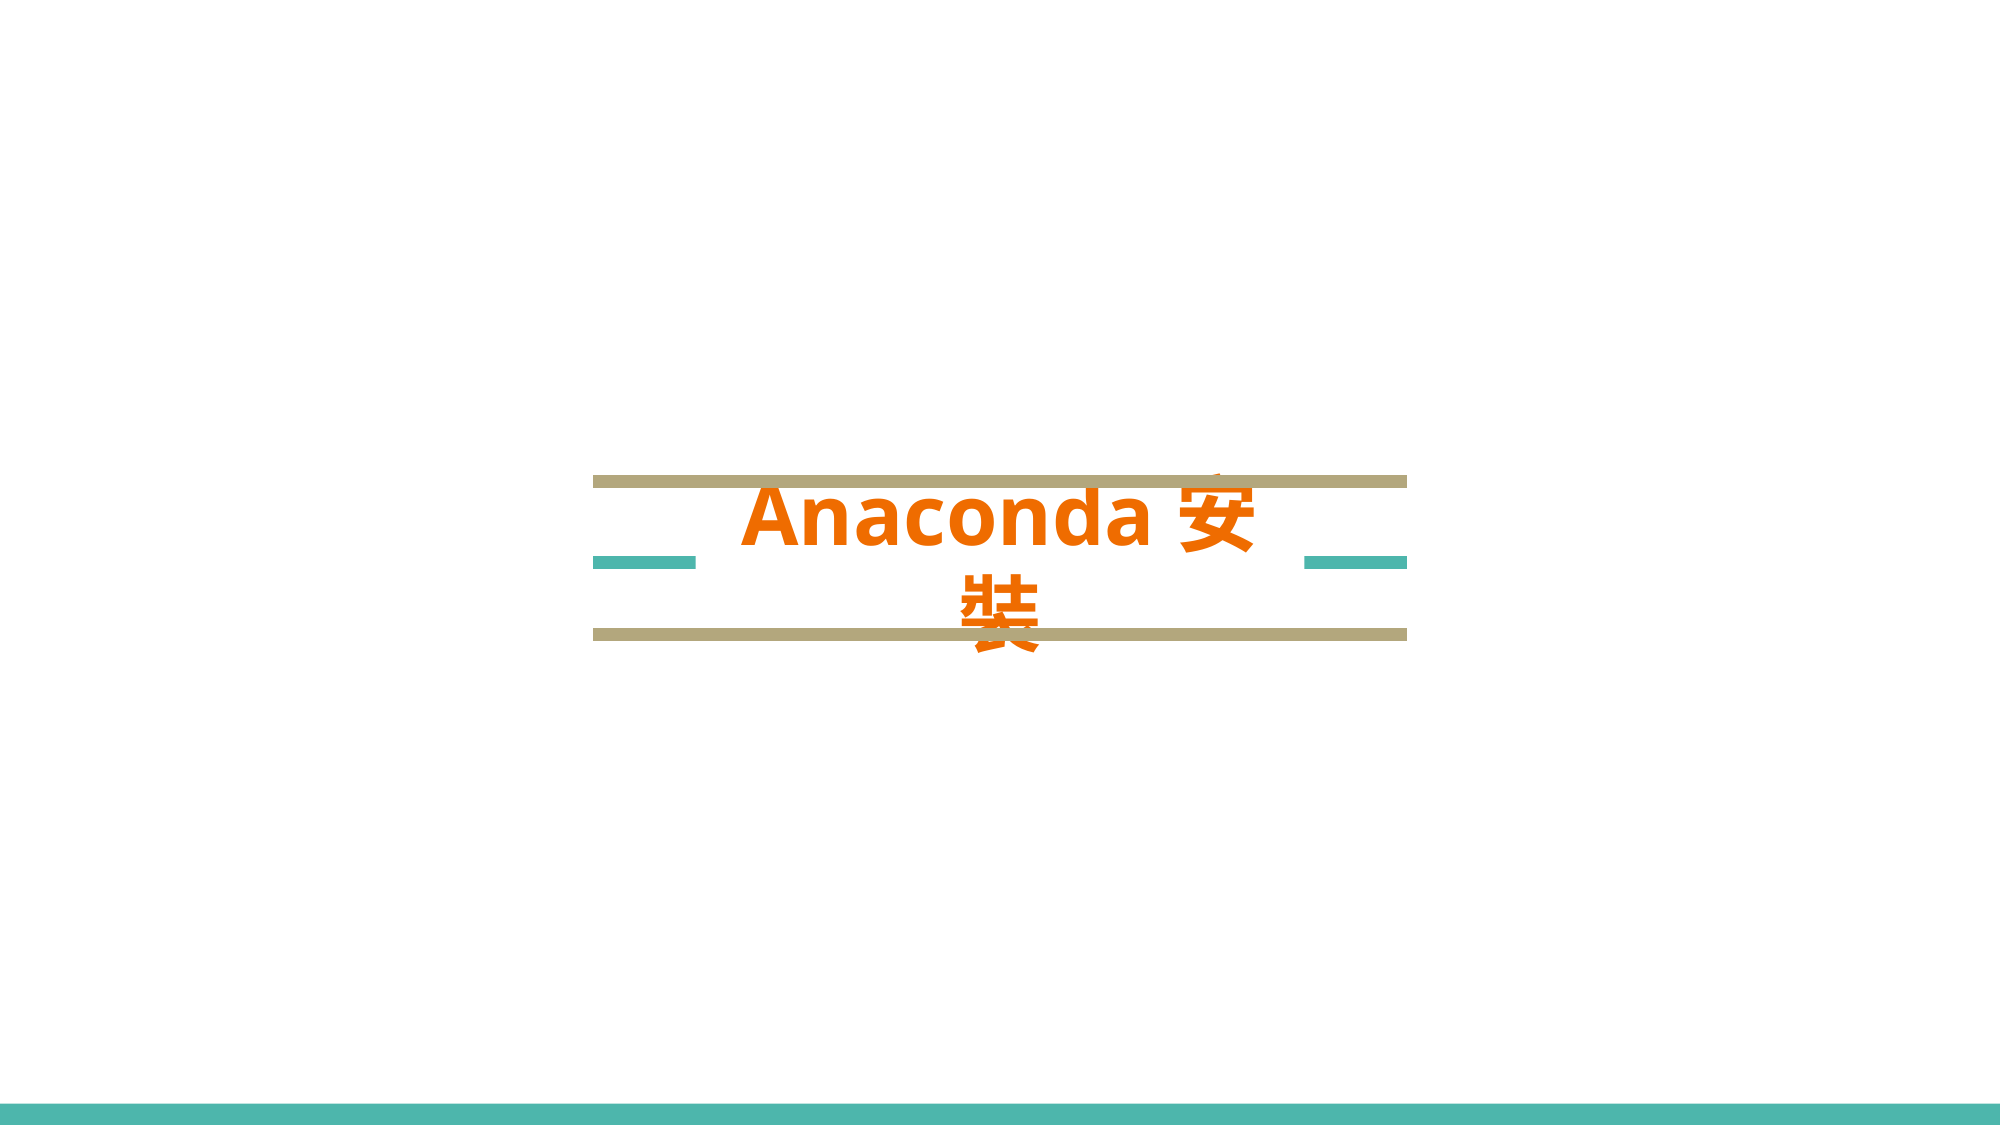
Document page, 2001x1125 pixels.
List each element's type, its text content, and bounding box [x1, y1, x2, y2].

text_box Anaconda安裝 [693, 490, 1307, 561]
text_box Anaconda安裝 [693, 571, 1307, 628]
